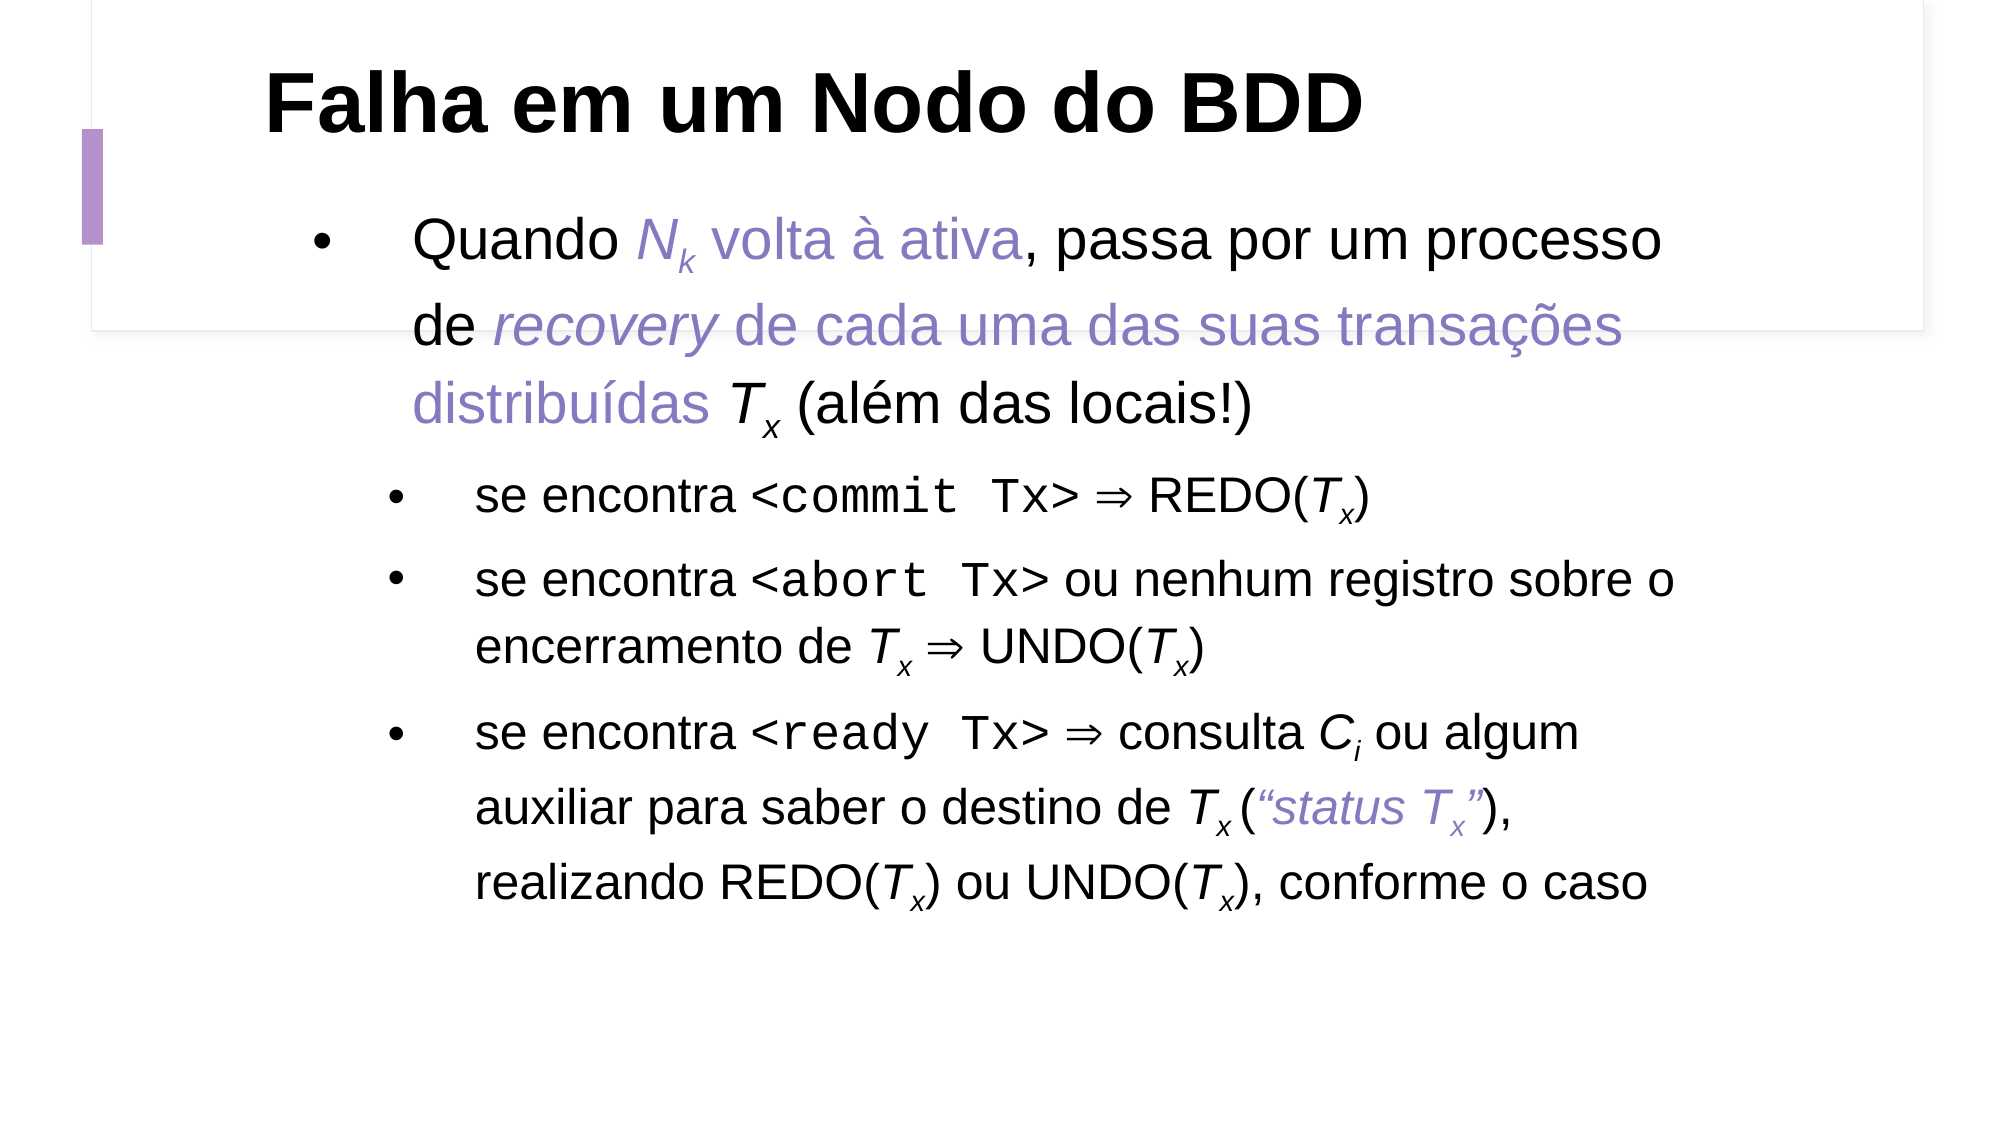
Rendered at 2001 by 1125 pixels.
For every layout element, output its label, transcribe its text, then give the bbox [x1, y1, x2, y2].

title Falha em um Nodo do BDD [249, 11, 1750, 199]
list Quando Nk volta à ativa, passa por um processo de recovery de cada uma das suas transações distribuídas Tx (além das locais!) se encontra <commit Tx>  REDO(Tx) se encontra <abort Tx> ou nenhum registro sobre o encerramento de Tx  UNDO(Tx) se encontra <ready Tx>  consulta Ci ou algum auxiliar para saber o destino de Tx (“status Tx”), realizando REDO(Tx) ou UNDO(Tx), conforme o caso [297, 199, 1697, 1079]
